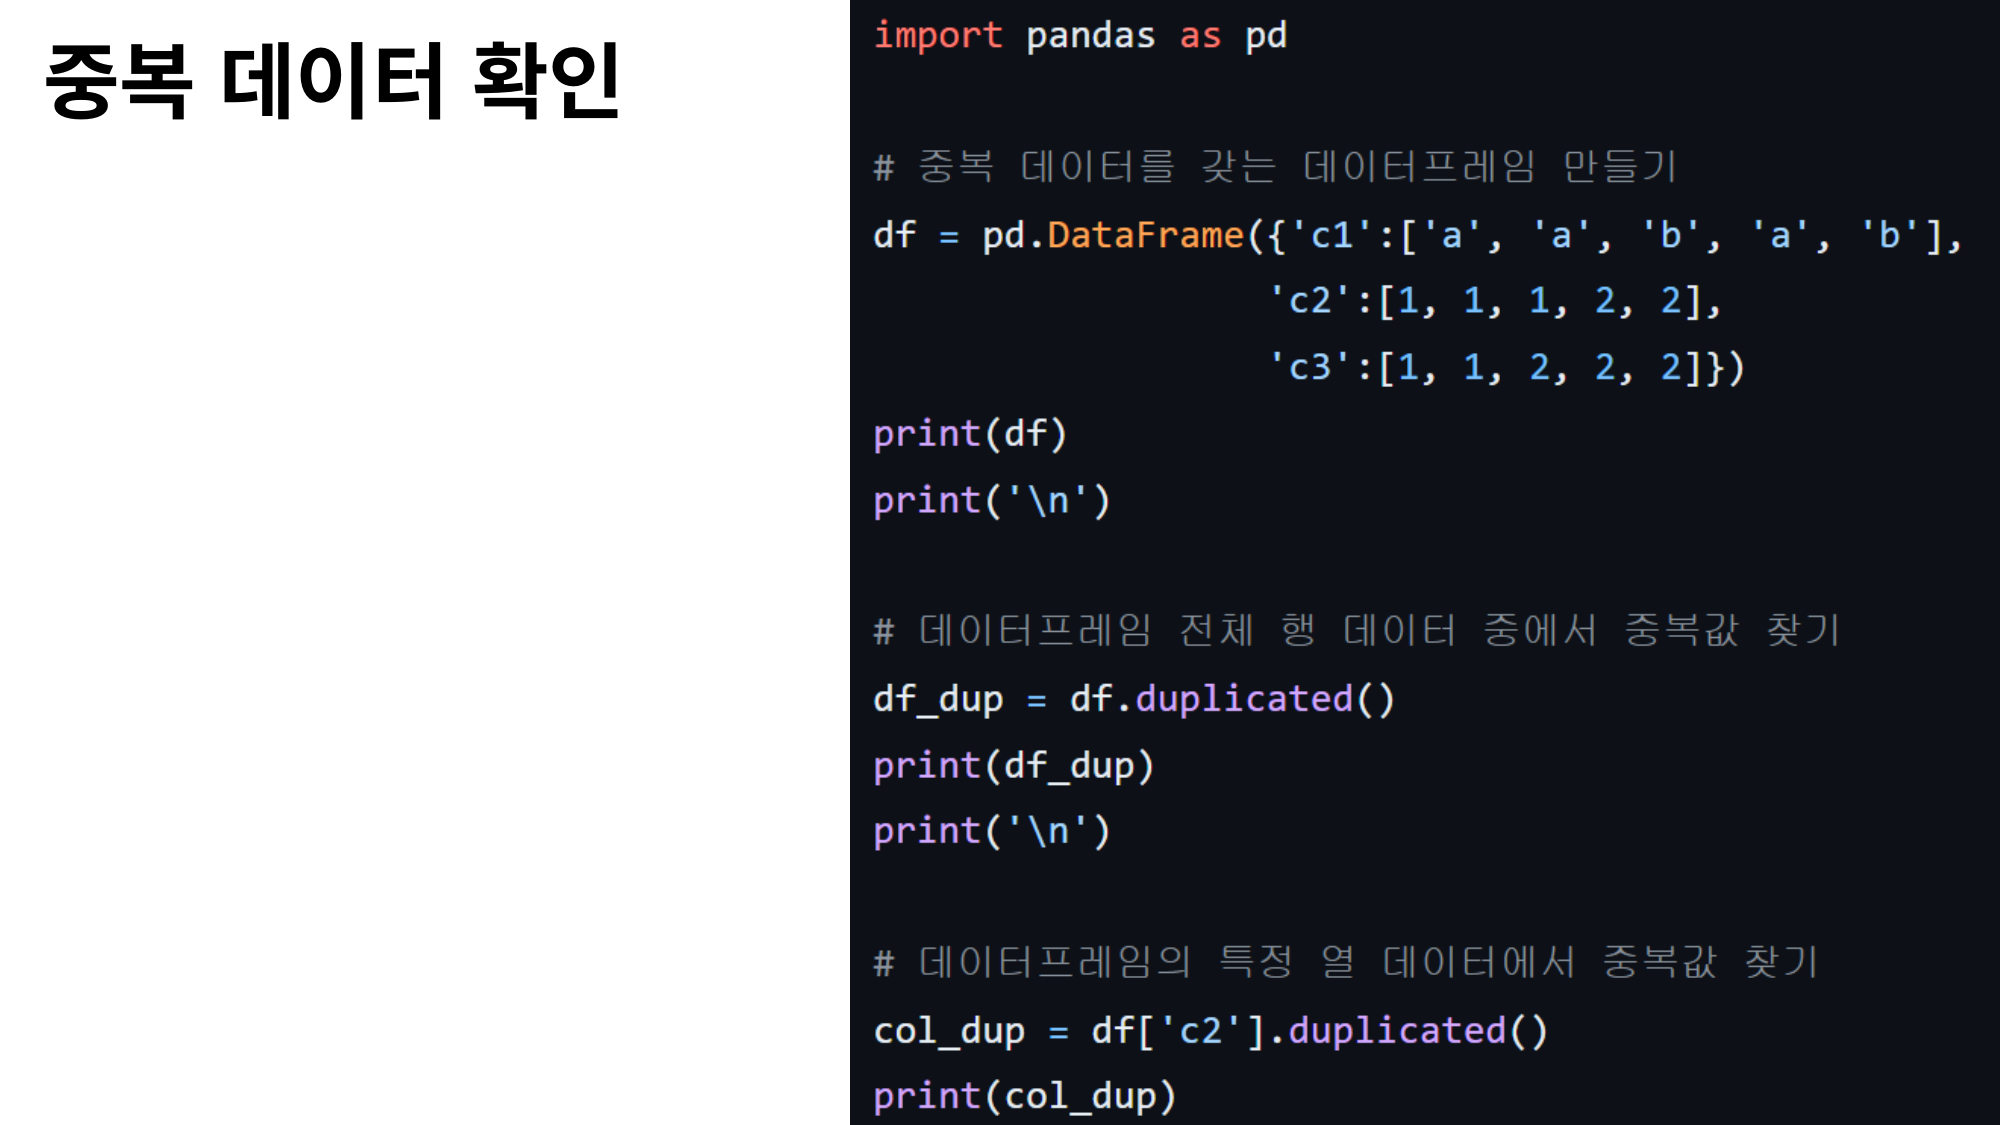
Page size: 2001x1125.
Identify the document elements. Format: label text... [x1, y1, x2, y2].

picture [850, 0, 2000, 1125]
text_box 중복 데이터 확인 [28, 22, 641, 137]
